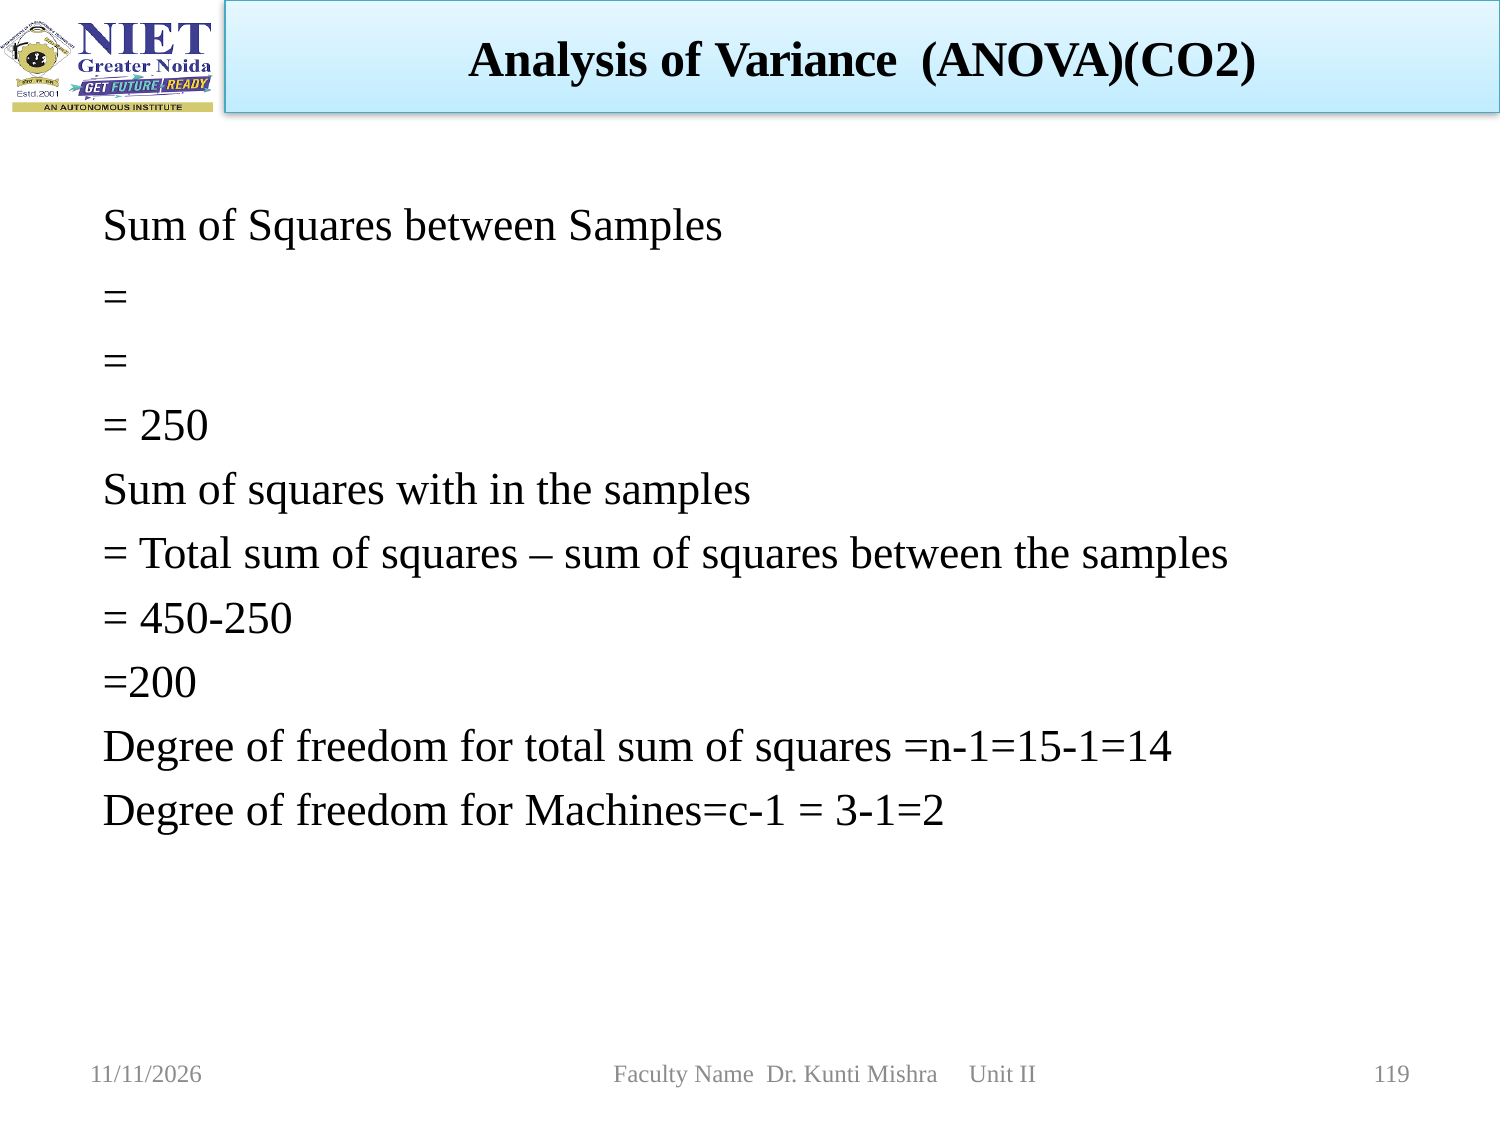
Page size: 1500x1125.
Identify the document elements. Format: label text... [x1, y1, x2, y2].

footer Faculty Name Dr. Kunti Mishra Unit II [412, 1042, 1074, 1103]
text_box Analysis of Variance (ANOVA)(CO2) [224, 0, 1500, 113]
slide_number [75, 1042, 412, 1103]
picture [0, 21, 213, 112]
slide_number 119 [1074, 1042, 1425, 1103]
